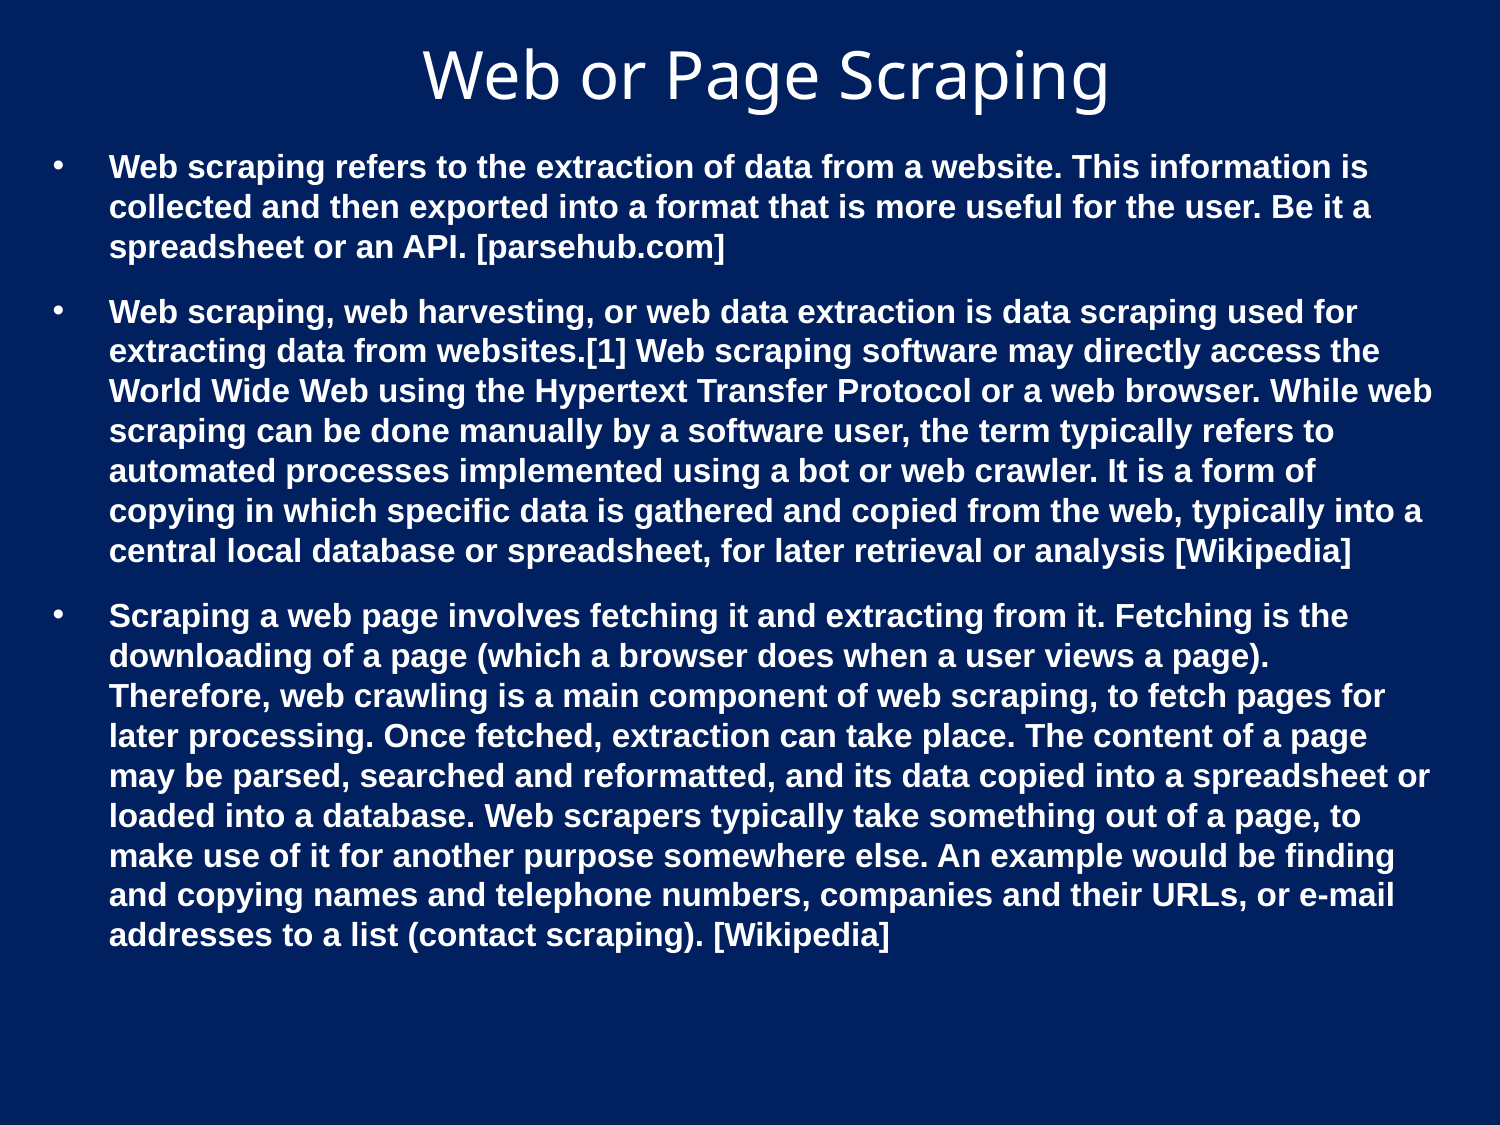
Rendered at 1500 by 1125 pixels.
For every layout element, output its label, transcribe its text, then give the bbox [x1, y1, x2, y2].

title Web or Page Scraping [75, 7, 1460, 138]
text_box Web scraping refers to the extraction of data from a website. This information is collected and then exported into a format that is more useful for the user. Be it a spreadsheet or an API. [parsehub.com] Web scraping, web harvesting, or web data extraction is data scraping used for extracting data from websites.[1] Web scraping software may directly access the World Wide Web using the Hypertext Transfer Protocol or a web browser. While web scraping can be done manually by a software user, the term typically refers to automated processes implemented using a bot or web crawler. It is a form of copying in which specific data is gathered and copied from the web, typically into a central local database or spreadsheet, for later retrieval or analysis [Wikipedia] Scraping a web page involves fetching it and extracting from it. Fetching is the downloading of a page (which a browser does when a user views a page). Therefore, web crawling is a main component of web scraping, to fetch pages for later processing. Once fetched, extraction can take place. The content of a page may be parsed, searched and reformatted, and its data copied into a spreadsheet or loaded into a database. Web scrapers typically take something out of a page, to make use of it for another purpose somewhere else. An example would be finding and copying names and telephone numbers, companies and their URLs, or e-mail addresses to a list (contact scraping). [Wikipedia] [37, 137, 1450, 925]
